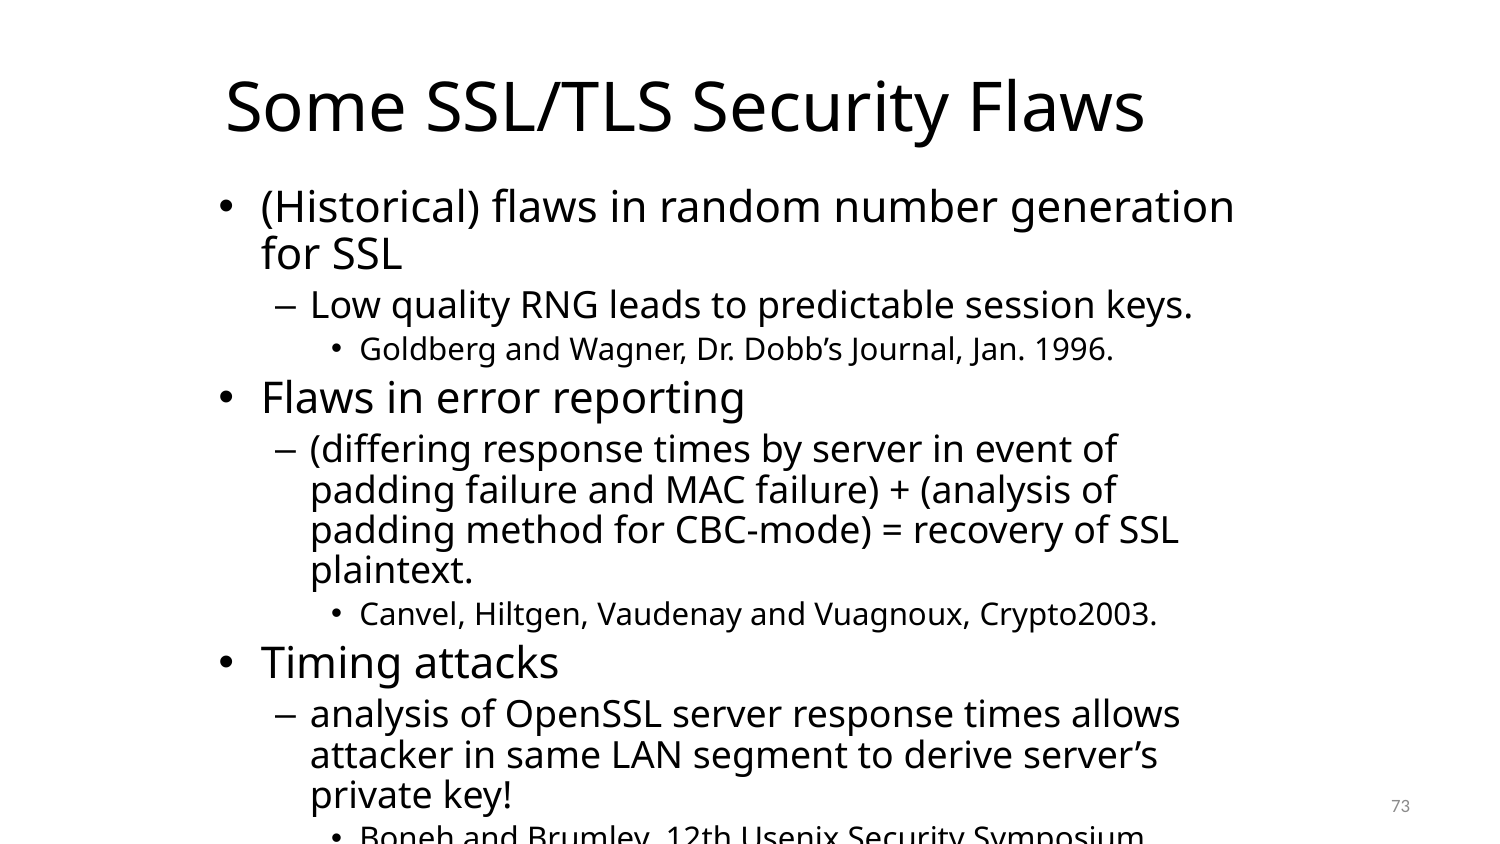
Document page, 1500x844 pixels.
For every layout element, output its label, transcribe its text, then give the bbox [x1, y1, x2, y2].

slide_number 73 [1074, 782, 1425, 827]
title Some SSL/TLS Security Flaws [75, 33, 1425, 175]
list (Historical) flaws in random number generation for SSL Low quality RNG leads to predictable session keys. Goldberg and Wagner, Dr. Dobb’s Journal, Jan. 1996. Flaws in error reporting (differing response times by server in event of padding failure and MAC failure) + (analysis of padding method for CBC-mode) = recovery of SSL plaintext. Canvel, Hiltgen, Vaudenay and Vuagnoux, Crypto2003. Timing attacks analysis of OpenSSL server response times allows attacker in same LAN segment to derive server’s private key! Boneh and Brumley, 12th Usenix Security Symposium. [203, 176, 1273, 786]
